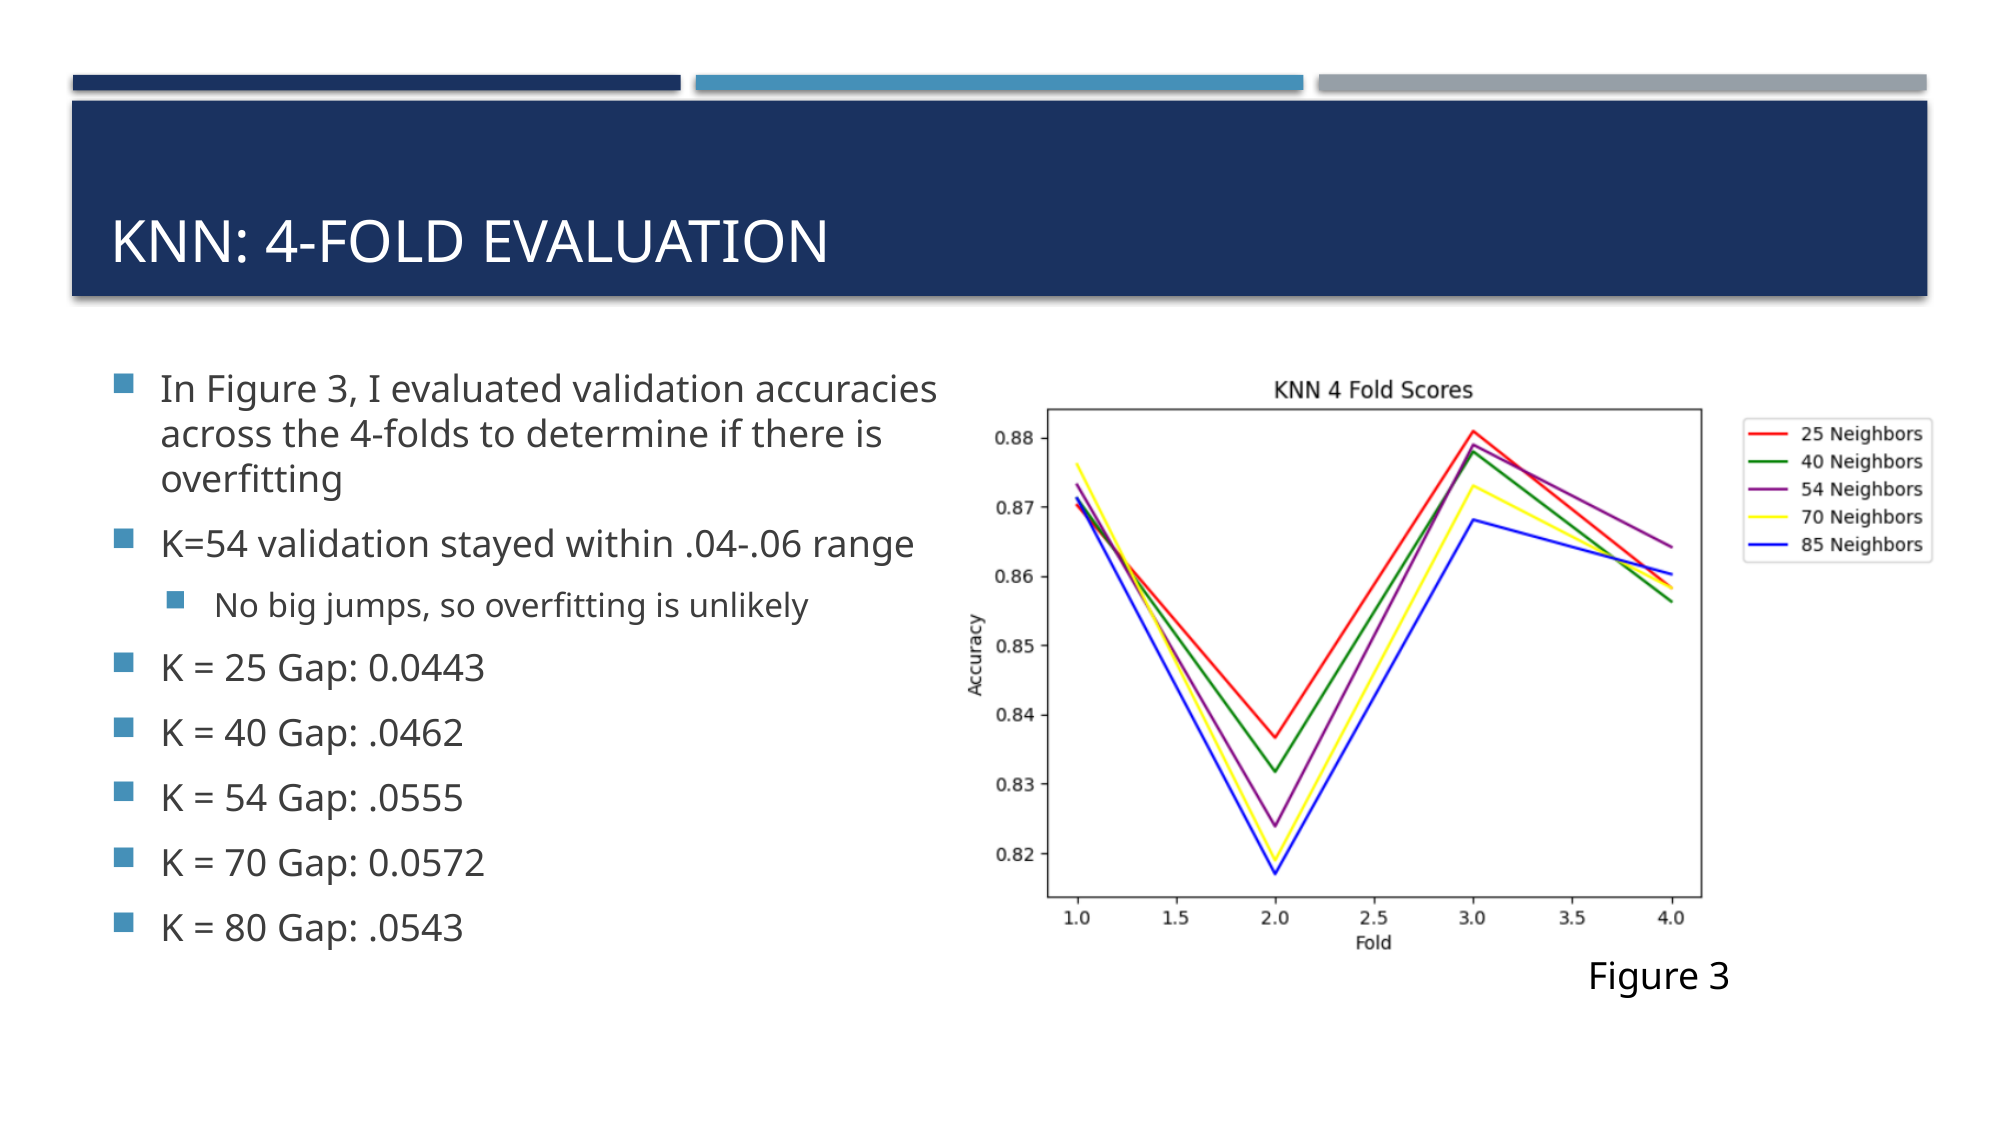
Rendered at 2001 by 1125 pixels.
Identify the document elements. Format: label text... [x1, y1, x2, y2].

list In Figure 3, I evaluated validation accuracies across the 4-folds to determine if there is overfitting K=54 validation stayed within .04-.06 range No big jumps, so overfitting is unlikely K = 25 Gap: 0.0443 K = 40 Gap: .0462 K = 54 Gap: .0555 K = 70 Gap: 0.0572 K = 80 Gap: .0543 [95, 357, 957, 962]
title Knn: 4-fold evaluation [95, 115, 1905, 282]
picture [955, 370, 1940, 962]
text_box Figure 3 [1573, 973, 1772, 1005]
